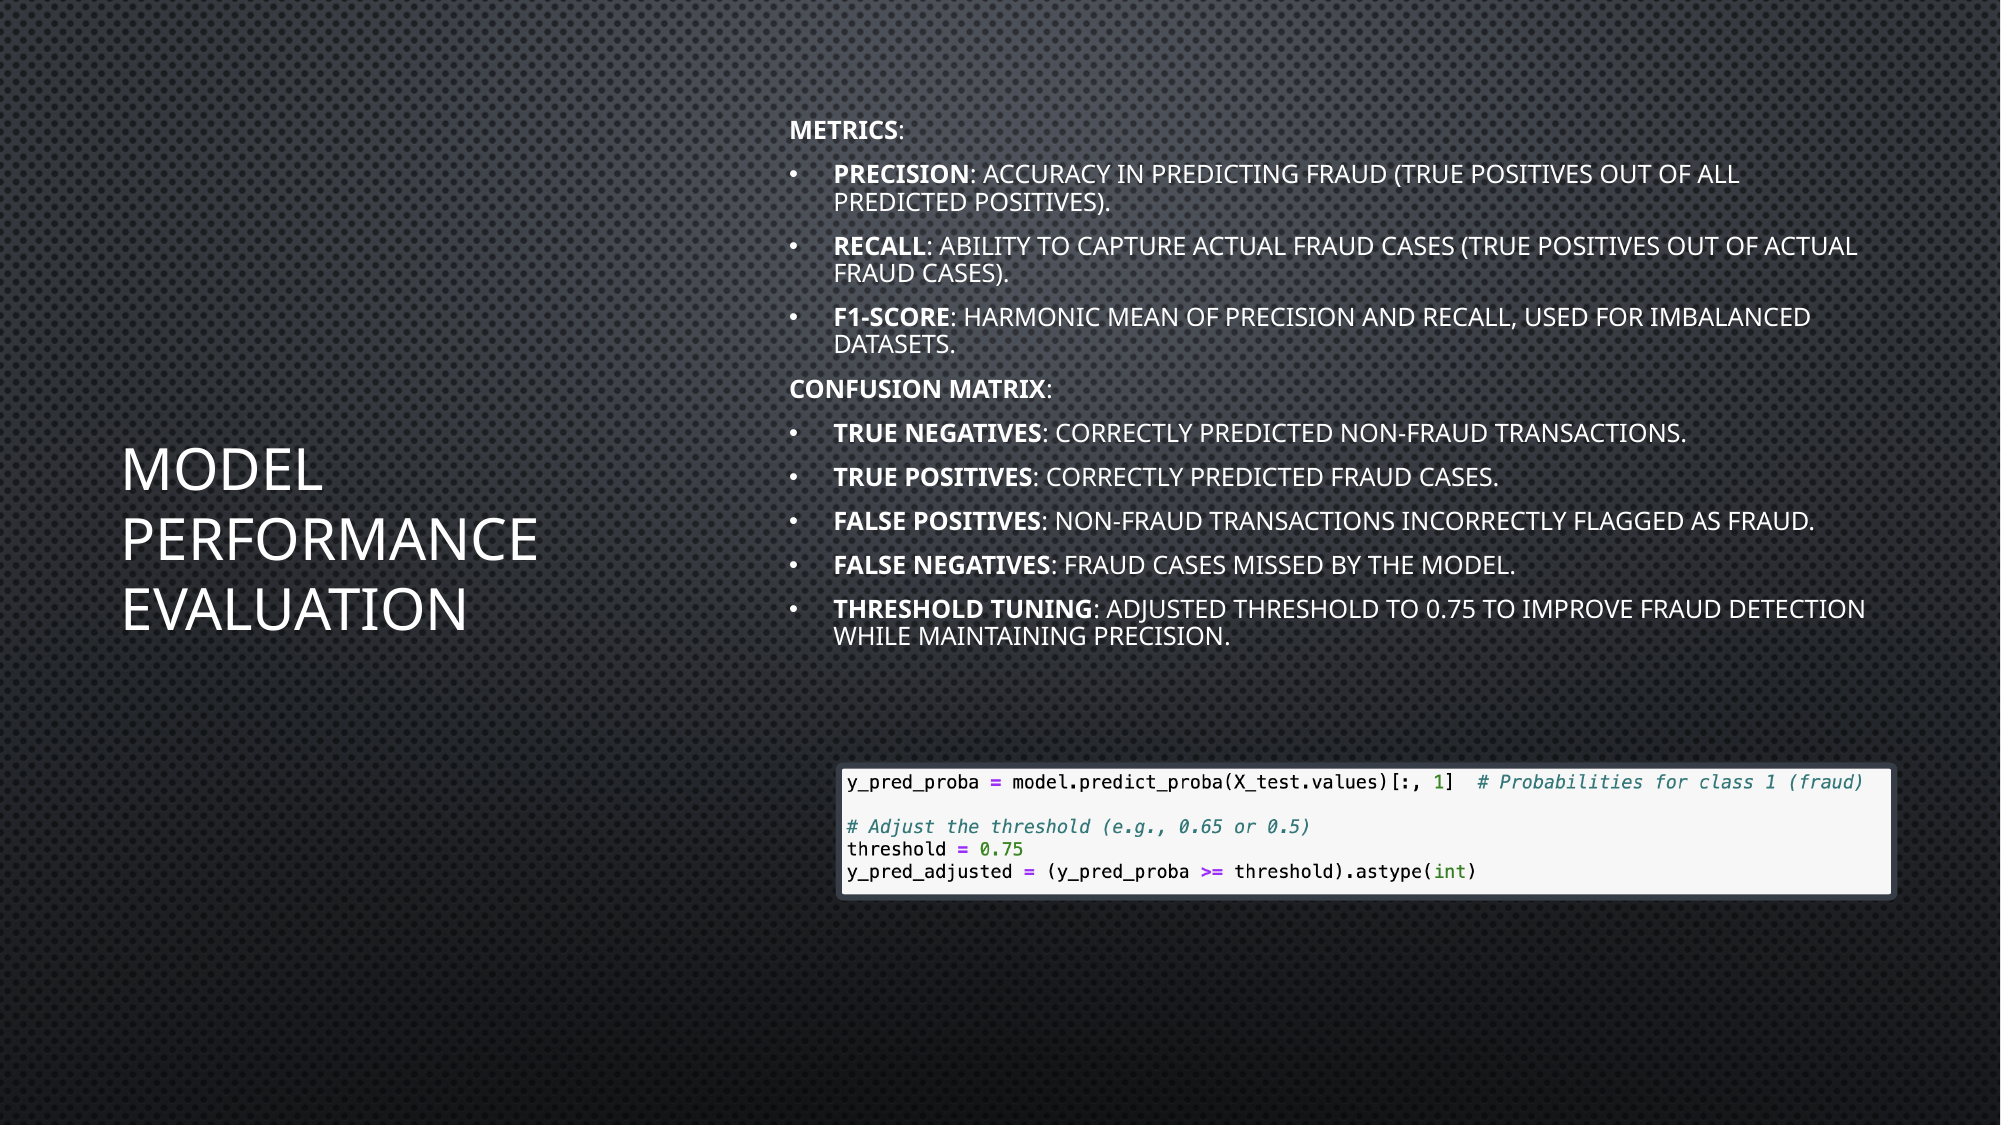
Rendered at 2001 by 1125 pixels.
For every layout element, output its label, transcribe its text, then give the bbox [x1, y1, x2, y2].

picture [838, 765, 1895, 898]
title Model Performance Evaluation [105, 109, 669, 966]
list Metrics: Precision: Accuracy in predicting fraud (true positives out of all predicted positives). Recall: Ability to capture actual fraud cases (true positives out of actual fraud cases). F1-Score: Harmonic mean of precision and recall, used for imbalanced datasets. Confusion Matrix: True Negatives: Correctly predicted non-fraud transactions. True Positives: Correctly predicted fraud cases. False Positives: Non-fraud transactions incorrectly flagged as fraud. False Negatives: Fraud cases missed by the model. Threshold Tuning: Adjusted threshold to 0.75 to improve fraud detection while maintaining precision. [774, 109, 1895, 660]
